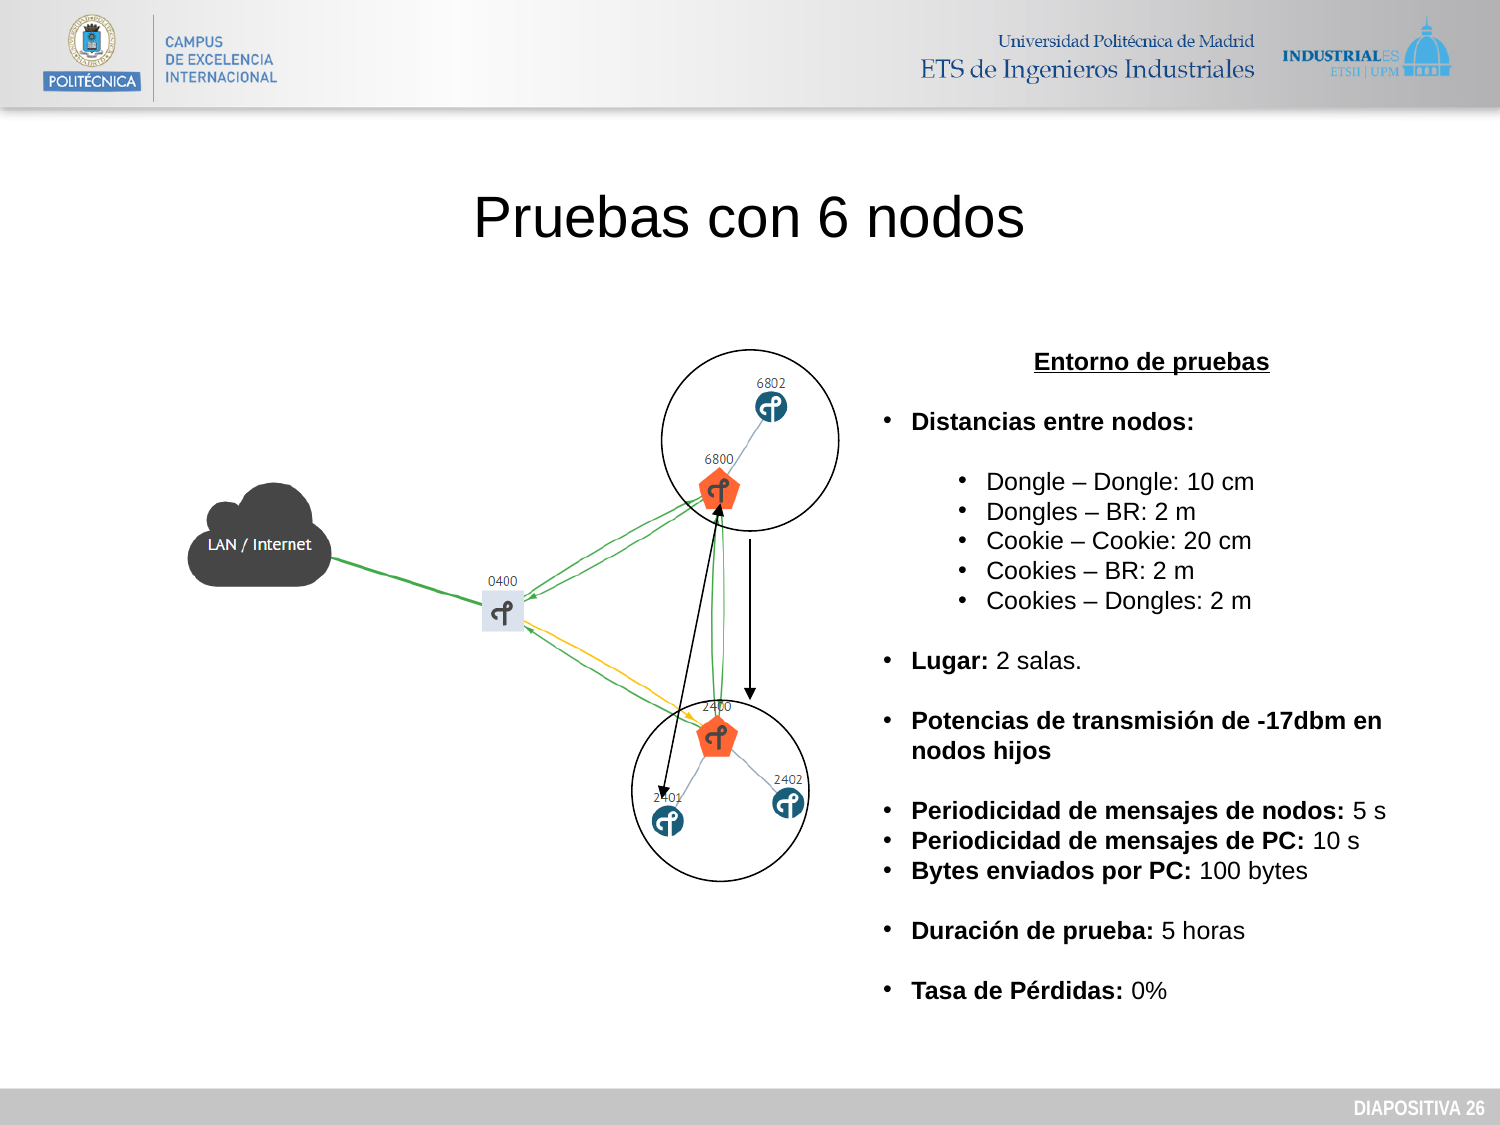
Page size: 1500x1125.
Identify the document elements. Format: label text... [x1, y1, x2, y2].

title Pruebas con 6 nodos [0, 137, 1500, 310]
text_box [661, 503, 721, 799]
picture [0, 310, 1500, 1125]
text_box Entorno de pruebas Distancias entre nodos: Dongle – Dongle: 10 cm Dongles – BR: 2 m Cookie – Cookie: 20 cm Cookies – BR: 2 m Cookies – Dongles: 2 m Lugar: 2 salas. Potencias de transmisión de -17dbm en nodos hijos Periodicidad de mensajes de nodos: 5 s Periodicidad de mensajes de PC: 10 s Bytes enviados por PC: 100 bytes Duración de prueba: 5 horas Tasa de Pérdidas: 0% [868, 338, 1436, 1042]
slide_number DIAPOSITIVA 25 [1187, 1087, 1500, 1125]
picture [0, 0, 1500, 137]
